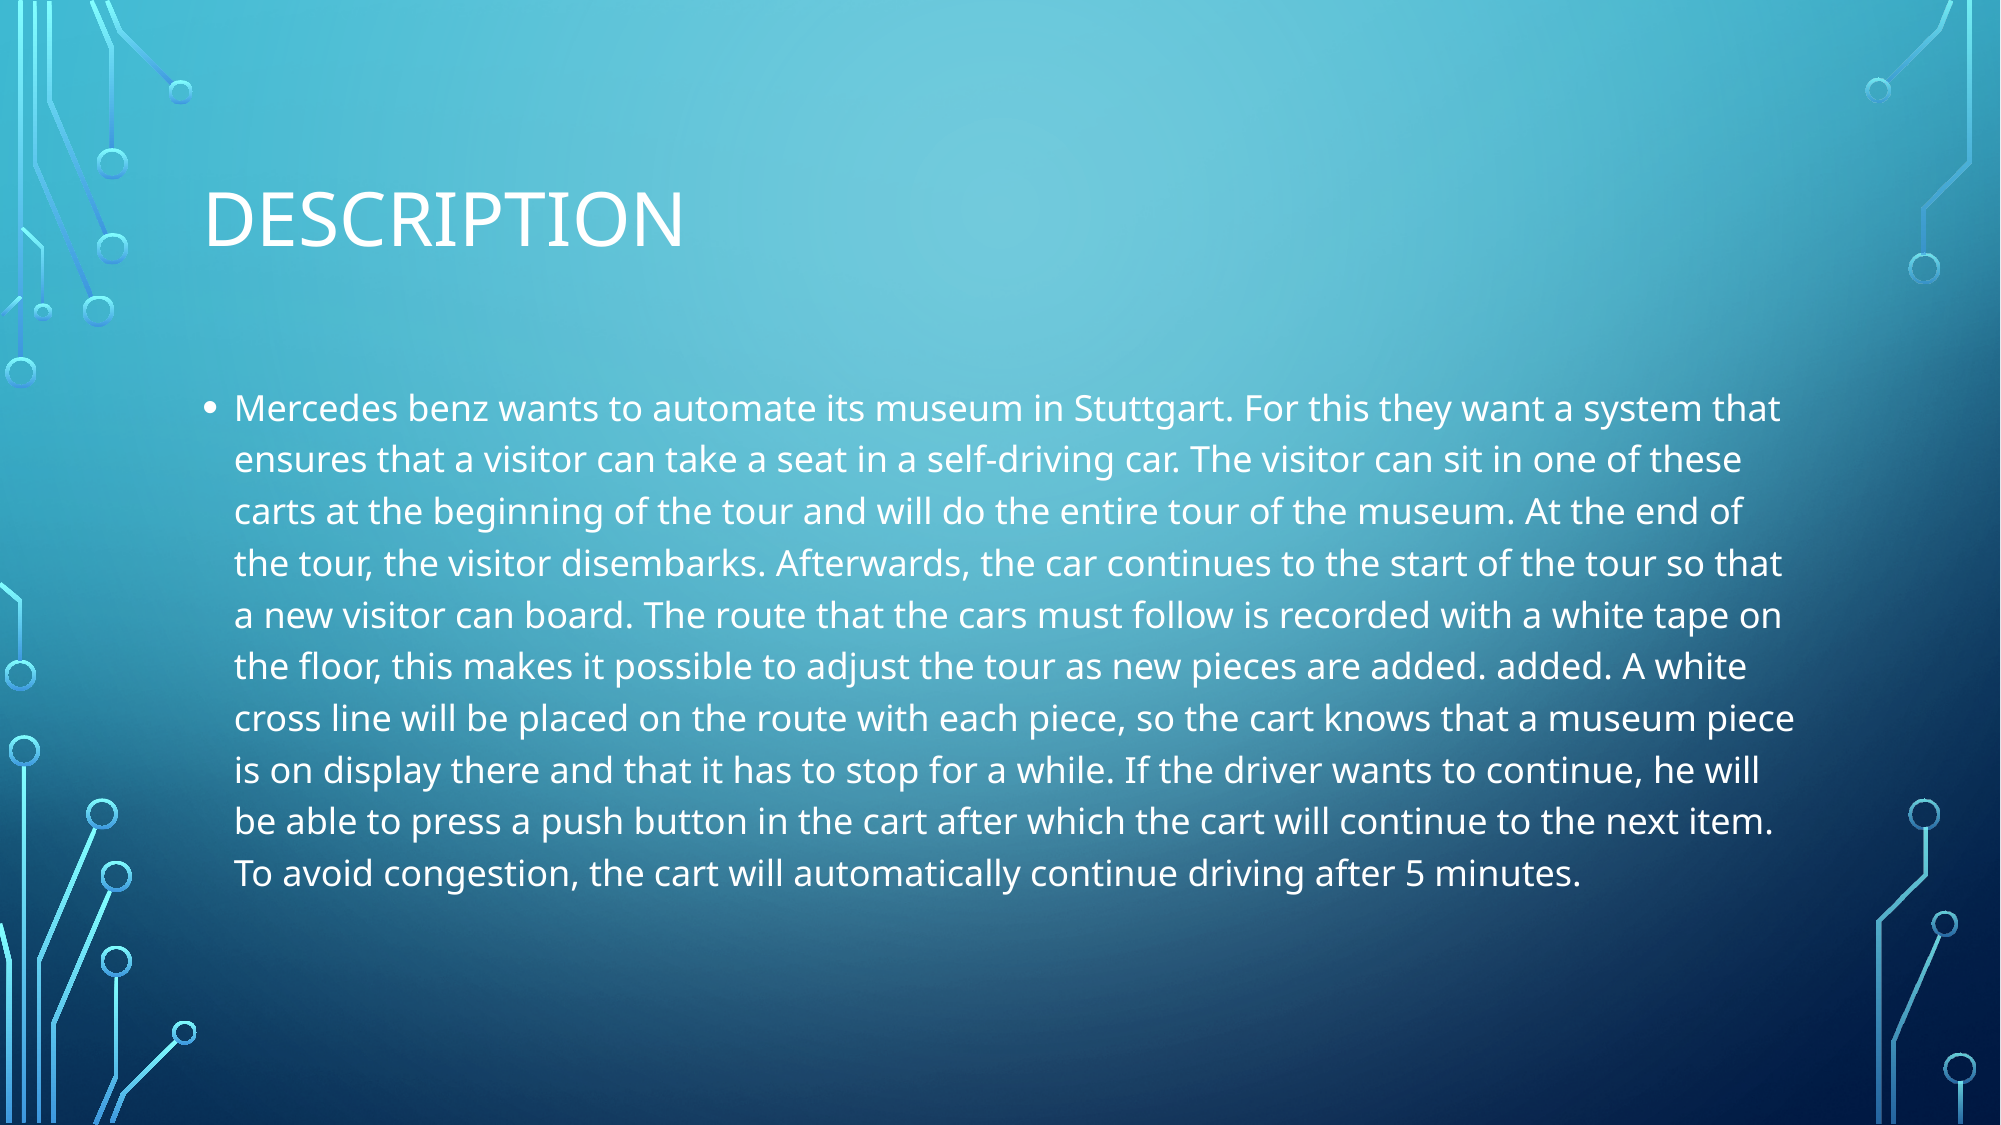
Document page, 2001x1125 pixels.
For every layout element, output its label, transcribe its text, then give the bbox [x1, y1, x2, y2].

list Mercedes benz wants to automate its museum in Stuttgart. For this they want a system that ensures that a visitor can take a seat in a self-driving car. The visitor can sit in one of these carts at the beginning of the tour and will do the entire tour of the museum. At the end of the tour, the visitor disembarks. Afterwards, the car continues to the start of the tour so that a new visitor can board. The route that the cars must follow is recorded with a white tape on the floor, this makes it possible to adjust the tour as new pieces are added. added. A white cross line will be placed on the route with each piece, so the cart knows that a museum piece is on display there and that it has to stop for a while. If the driver wants to continue, he will be able to press a push button in the cart after which the cart will continue to the next item. To avoid congestion, the cart will automatically continue driving after 5 minutes. [187, 369, 1813, 950]
title description [187, 101, 1813, 344]
